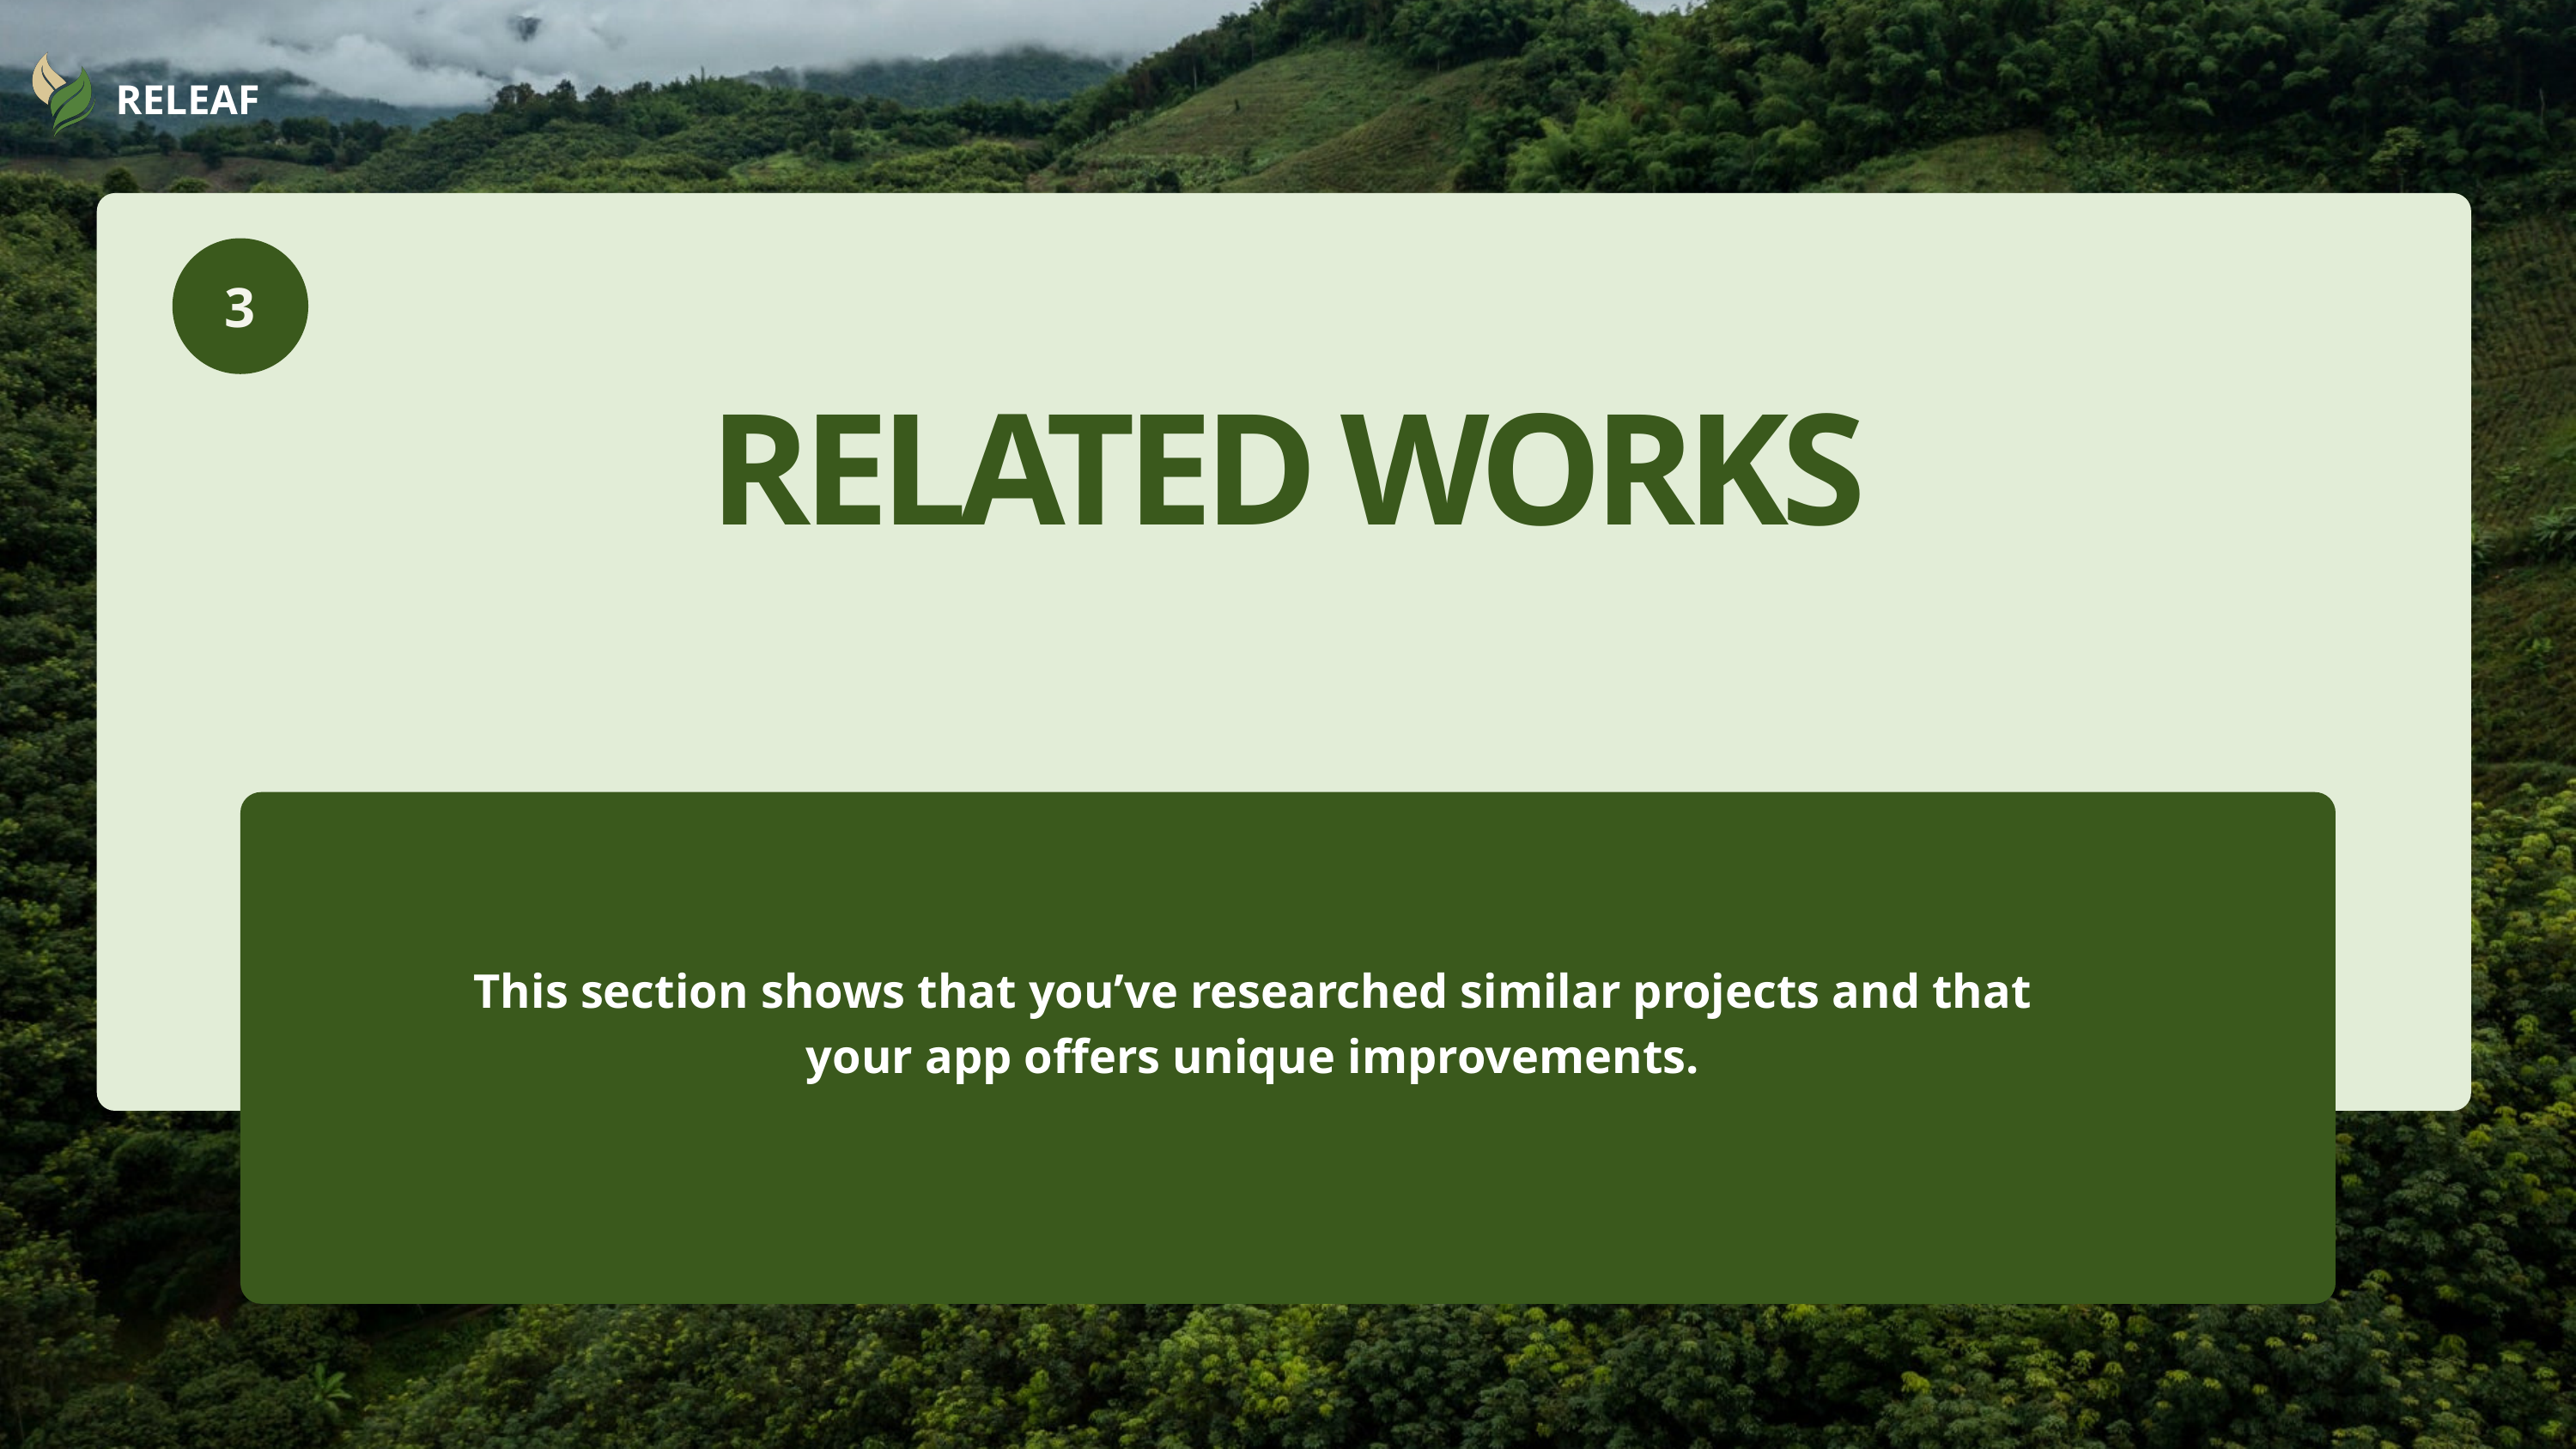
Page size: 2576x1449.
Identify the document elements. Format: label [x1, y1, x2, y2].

text_box [31, 51, 568, 141]
text_box [0, 0, 2576, 1449]
text_box [96, 192, 2472, 1112]
text_box [172, 238, 309, 374]
text_box [240, 791, 2336, 1304]
